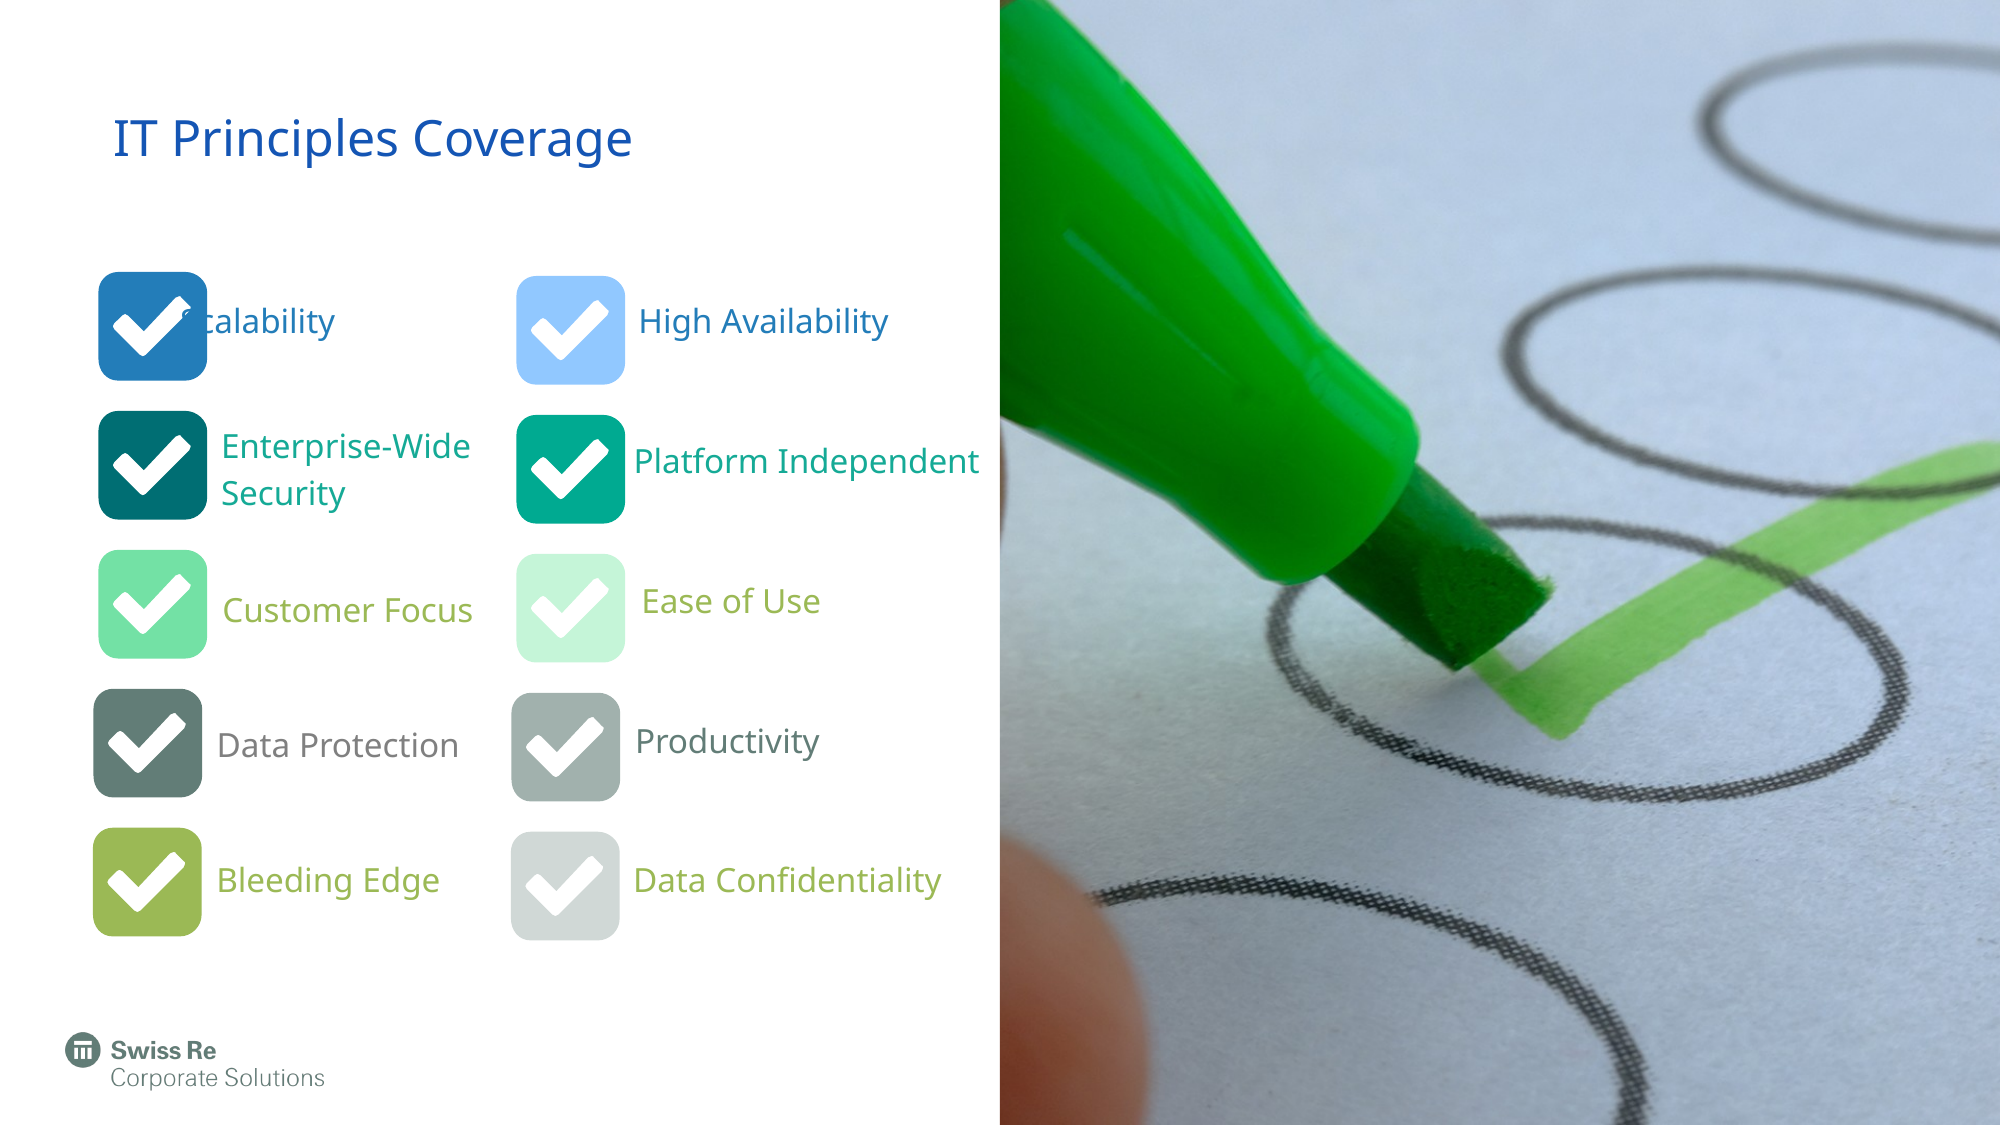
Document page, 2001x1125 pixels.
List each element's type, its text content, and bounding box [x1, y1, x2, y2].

text_box [511, 692, 621, 802]
text_box [93, 688, 203, 798]
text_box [220, 724, 477, 796]
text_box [637, 859, 938, 931]
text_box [637, 719, 895, 791]
text_box [520, 414, 626, 524]
text_box [516, 553, 626, 663]
picture [999, 0, 2000, 1125]
text_box [516, 275, 626, 385]
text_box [220, 859, 477, 931]
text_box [642, 300, 917, 372]
text_box [92, 827, 202, 937]
text_box [98, 549, 208, 659]
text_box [224, 424, 527, 515]
text_box [98, 410, 208, 520]
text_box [225, 588, 482, 661]
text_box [642, 440, 972, 512]
text_box [98, 271, 208, 381]
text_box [225, 300, 500, 372]
text_box [510, 831, 620, 941]
title IT Principles Coverage [114, 113, 922, 228]
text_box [642, 579, 900, 652]
picture [65, 1032, 325, 1091]
